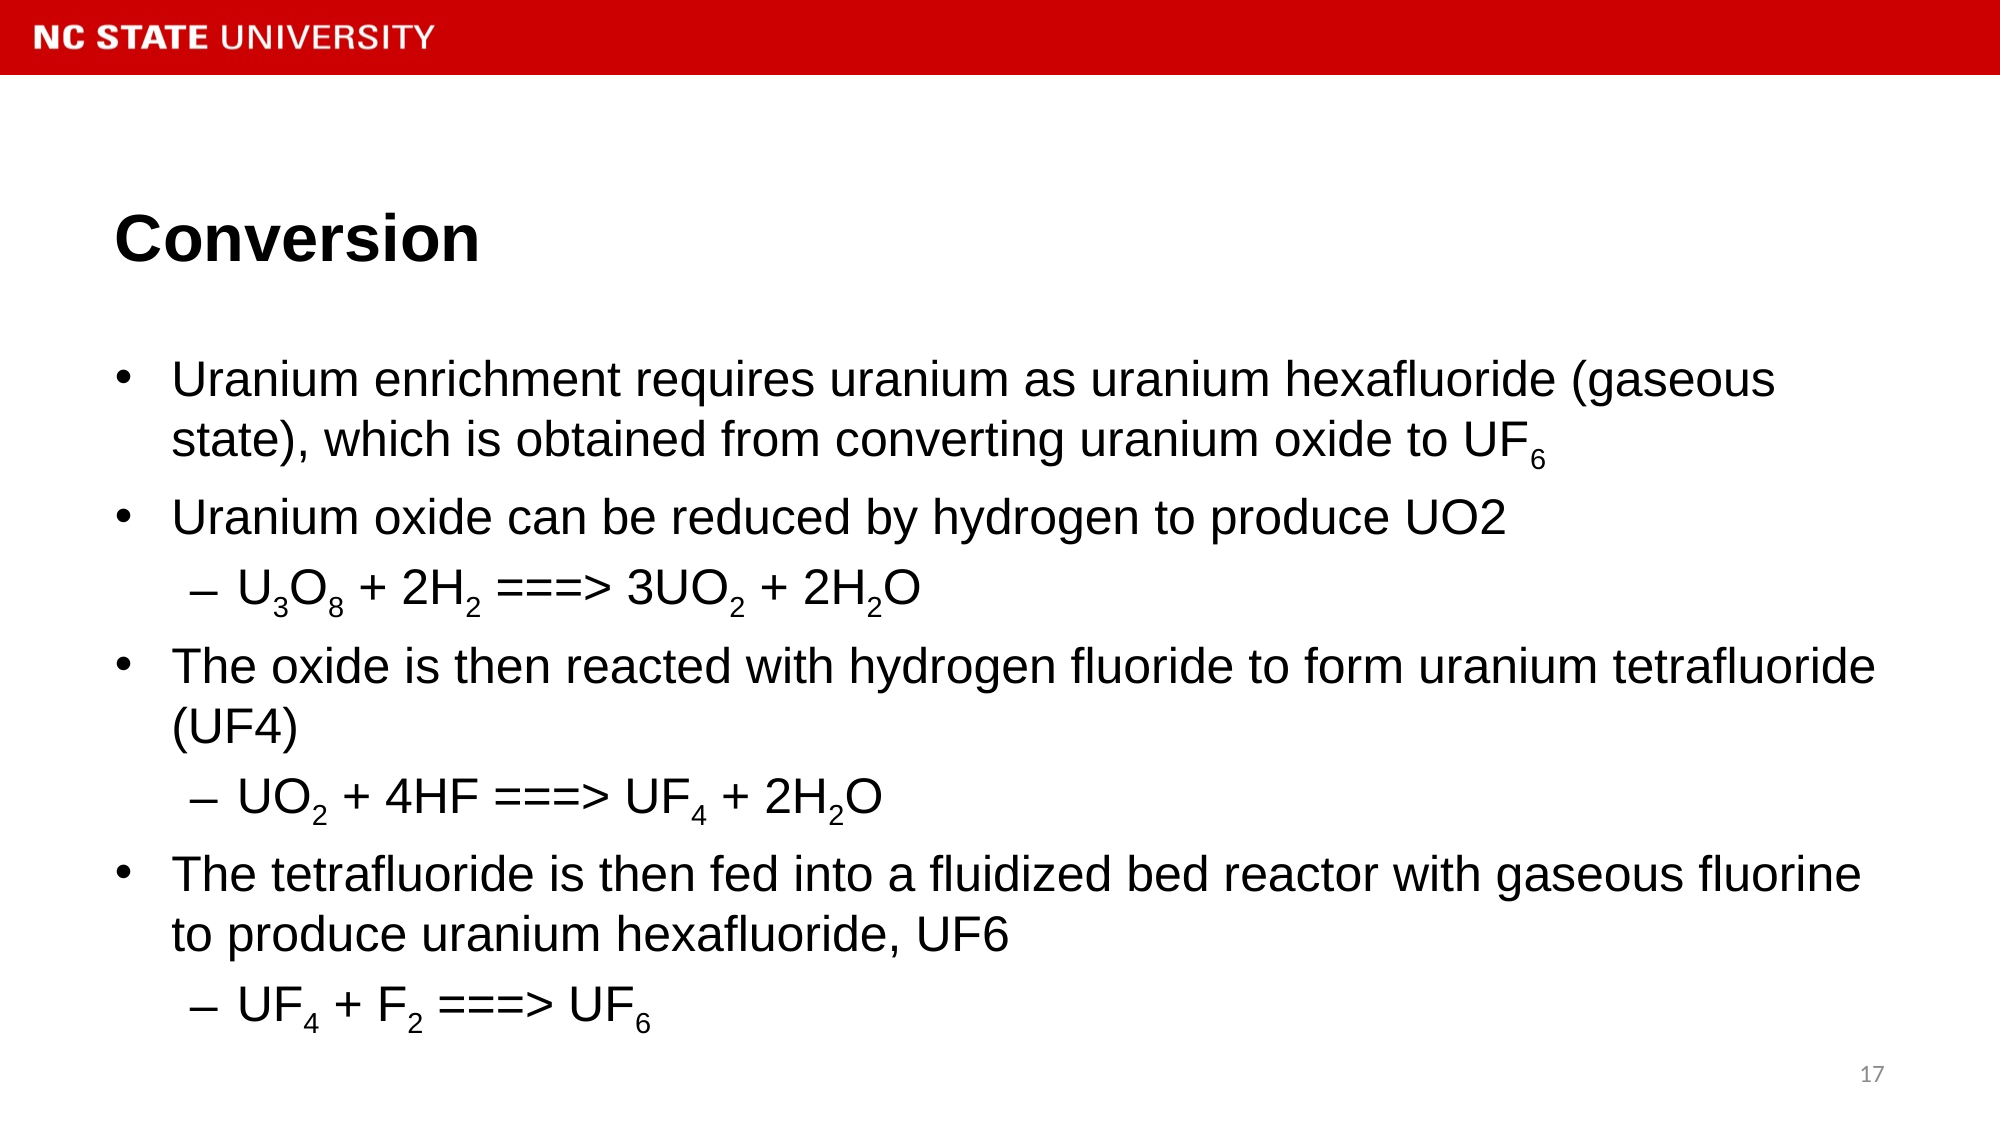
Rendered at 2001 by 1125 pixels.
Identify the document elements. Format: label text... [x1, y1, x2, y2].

title Conversion [99, 147, 1900, 323]
slide_number 17 [1433, 1042, 1900, 1103]
list Uranium enrichment requires uranium as uranium hexafluoride (gaseous state), which is obtained from converting uranium oxide to UF6 Uranium oxide can be reduced by hydrogen to produce UO2 U3O8 + 2H2 ===> 3UO2 + 2H2O The oxide is then reacted with hydrogen fluoride to form uranium tetrafluoride (UF4) UO2 + 4HF ===> UF4 + 2H2O The tetrafluoride is then fed into a fluidized bed reactor with gaseous fluorine to produce uranium hexafluoride, UF6 UF4 + F2 ===> UF6 [99, 339, 1900, 990]
picture [0, 0, 2000, 75]
